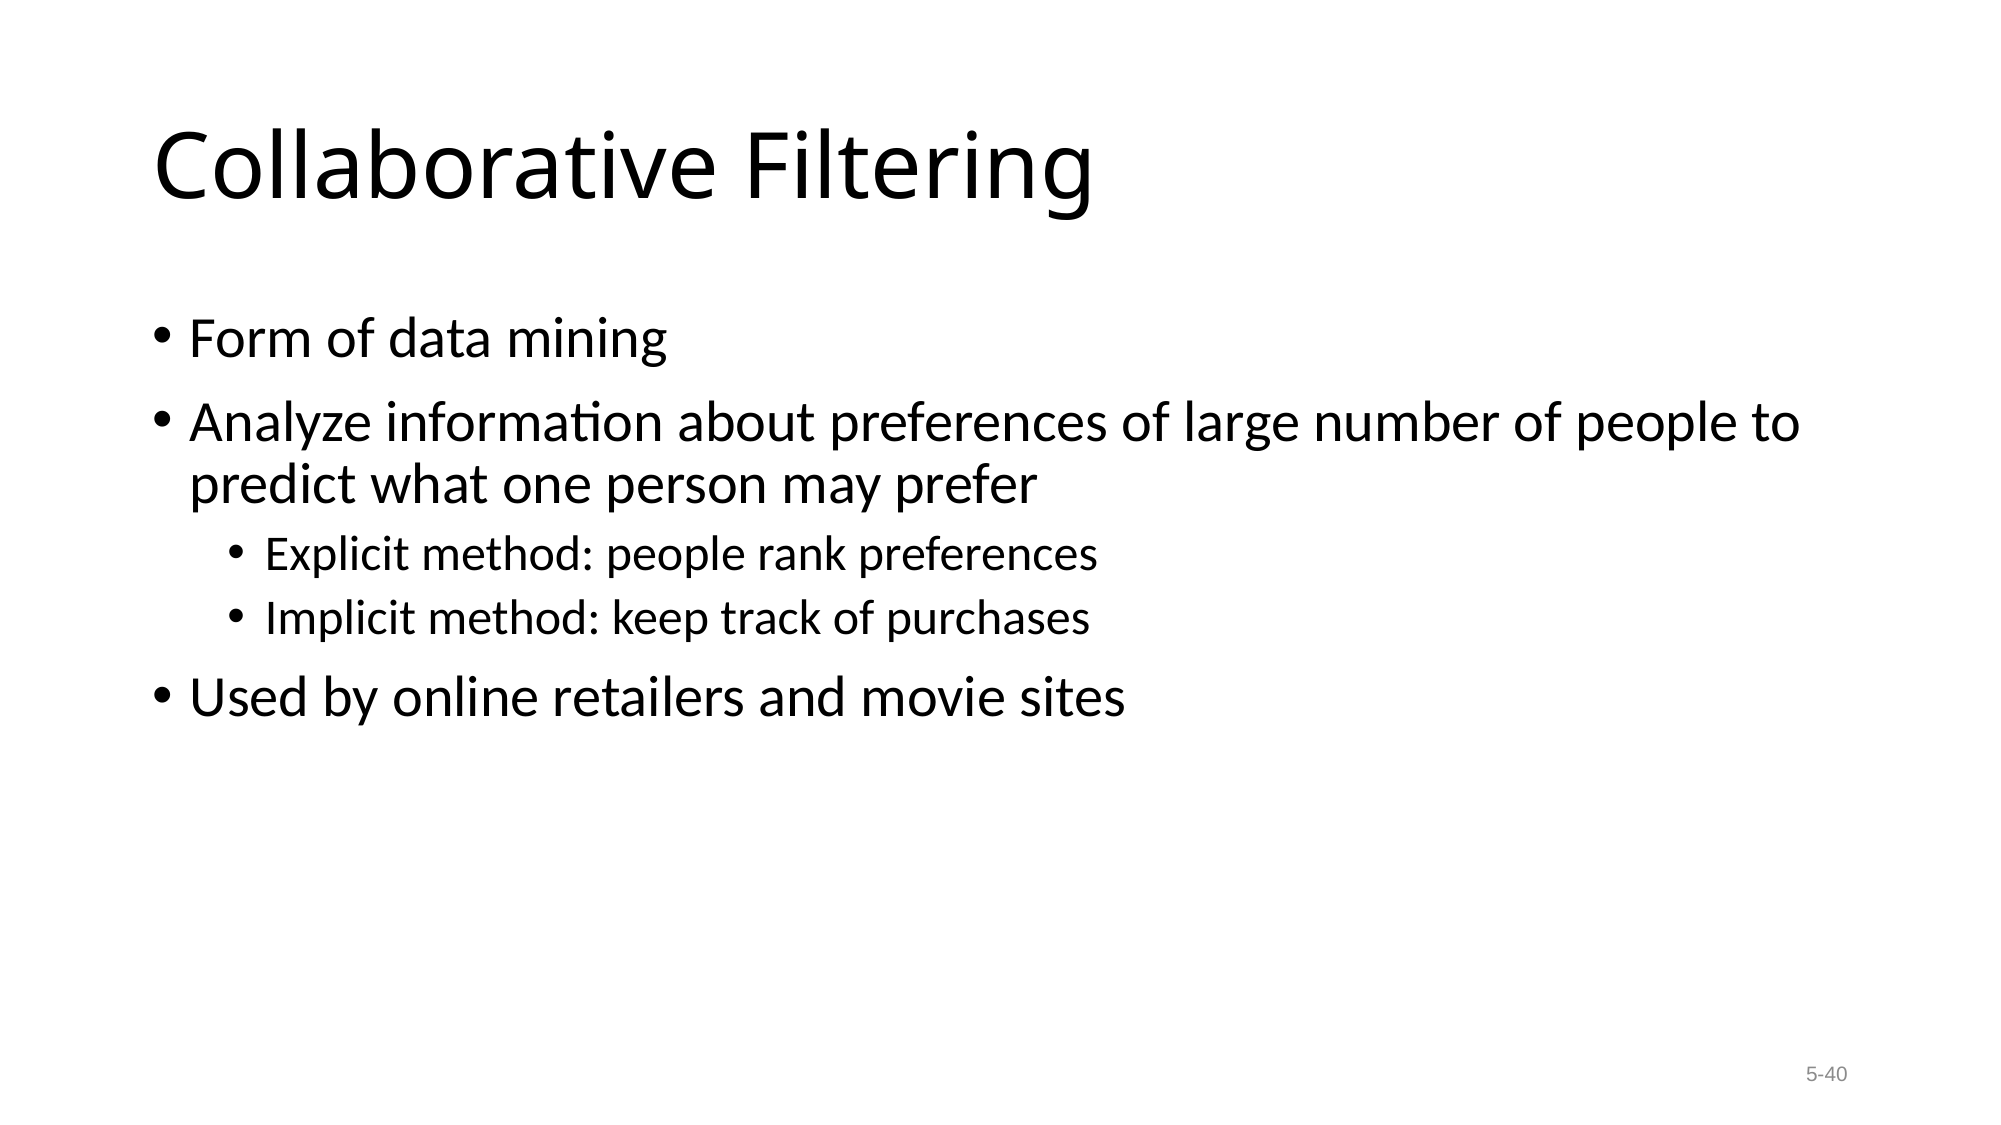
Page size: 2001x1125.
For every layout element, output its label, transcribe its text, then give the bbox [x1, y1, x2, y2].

list Form of data mining Analyze information about preferences of large number of people to predict what one person may prefer Explicit method: people rank preferences Implicit method: keep track of purchases Used by online retailers and movie sites [137, 299, 1863, 1014]
title Collaborative Filtering [137, 59, 1863, 278]
slide_number 5-40 [1412, 1042, 1863, 1103]
